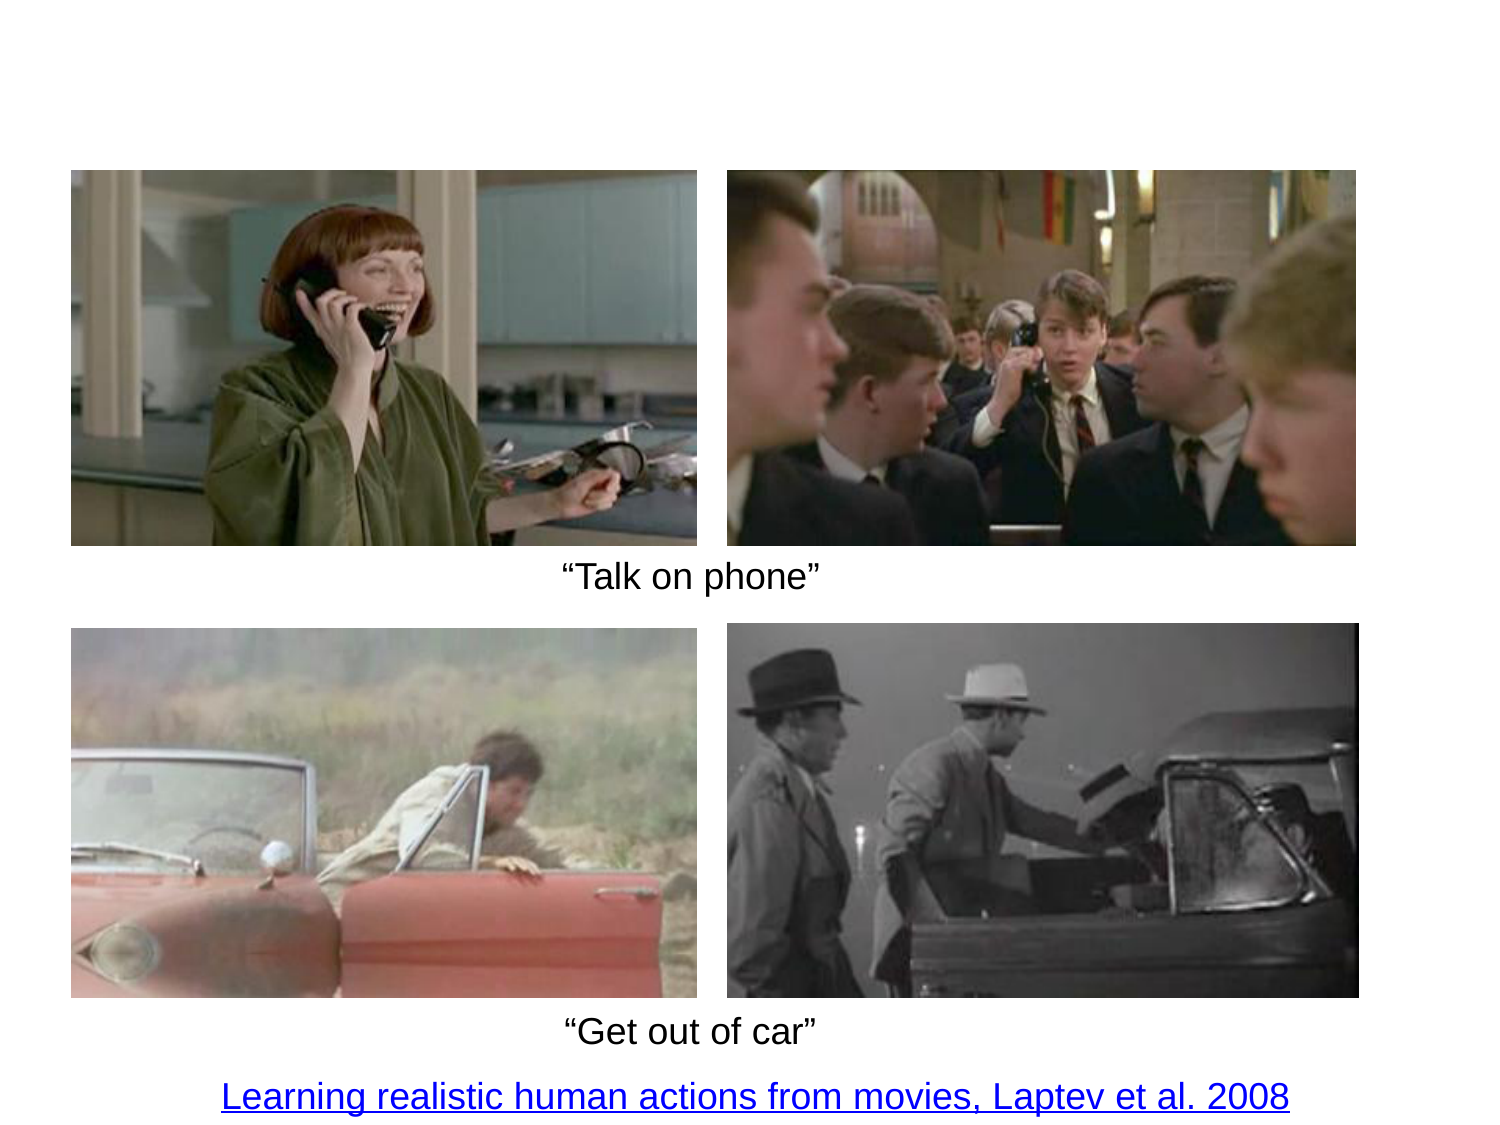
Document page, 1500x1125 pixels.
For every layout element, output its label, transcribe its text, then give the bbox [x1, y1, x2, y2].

picture [71, 170, 697, 546]
picture [726, 170, 1356, 546]
picture [727, 622, 1360, 999]
text_box “Get out of car” [549, 999, 868, 1060]
text_box “Talk on phone” [547, 544, 866, 604]
picture [71, 628, 697, 999]
text_box Learning realistic human actions from movies, Laptev et al. 2008 [206, 1064, 1306, 1125]
